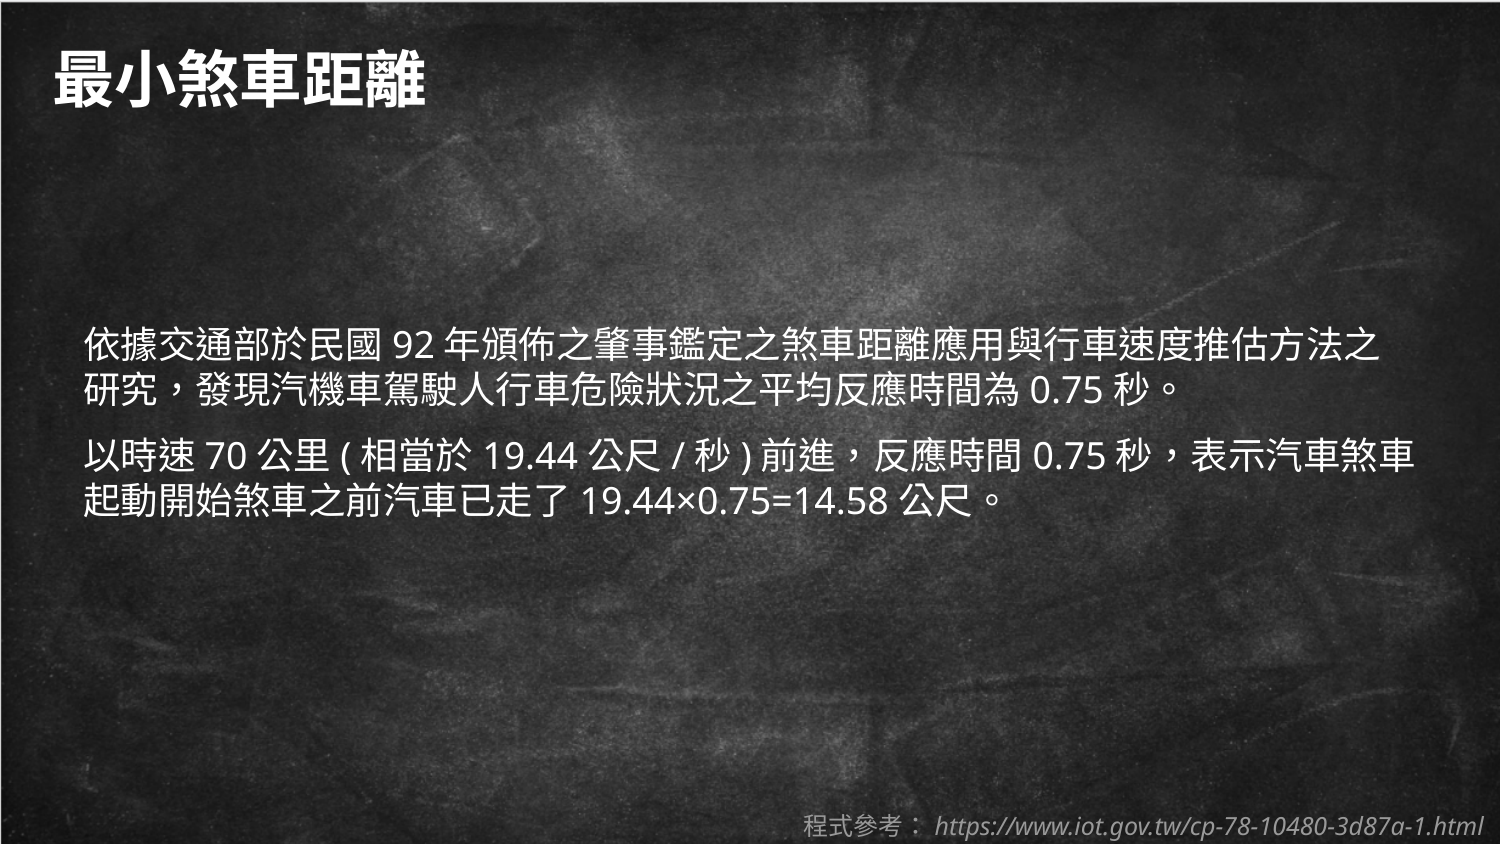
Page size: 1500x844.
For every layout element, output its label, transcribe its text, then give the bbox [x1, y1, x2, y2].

title 最小煞車距離 [37, 24, 1500, 130]
title 依據交通部於民國92年頒佈之肇事鑑定之煞車距離應用與行車速度推估方法之研究，發現汽機車駕駛人行車危險狀況之平均反應時間為0.75秒。 以時速70公里(相當於19.44公尺/秒)前進，反應時間0.75秒，表示汽車煞車起動開始煞車之前汽車已走了19.44×0.75=14.58公尺。 [68, 305, 1432, 538]
title 程式參考：https://www.iot.gov.tw/cp-78-10480-3d87a-1.html [136, 795, 1500, 844]
picture [0, 0, 1500, 844]
